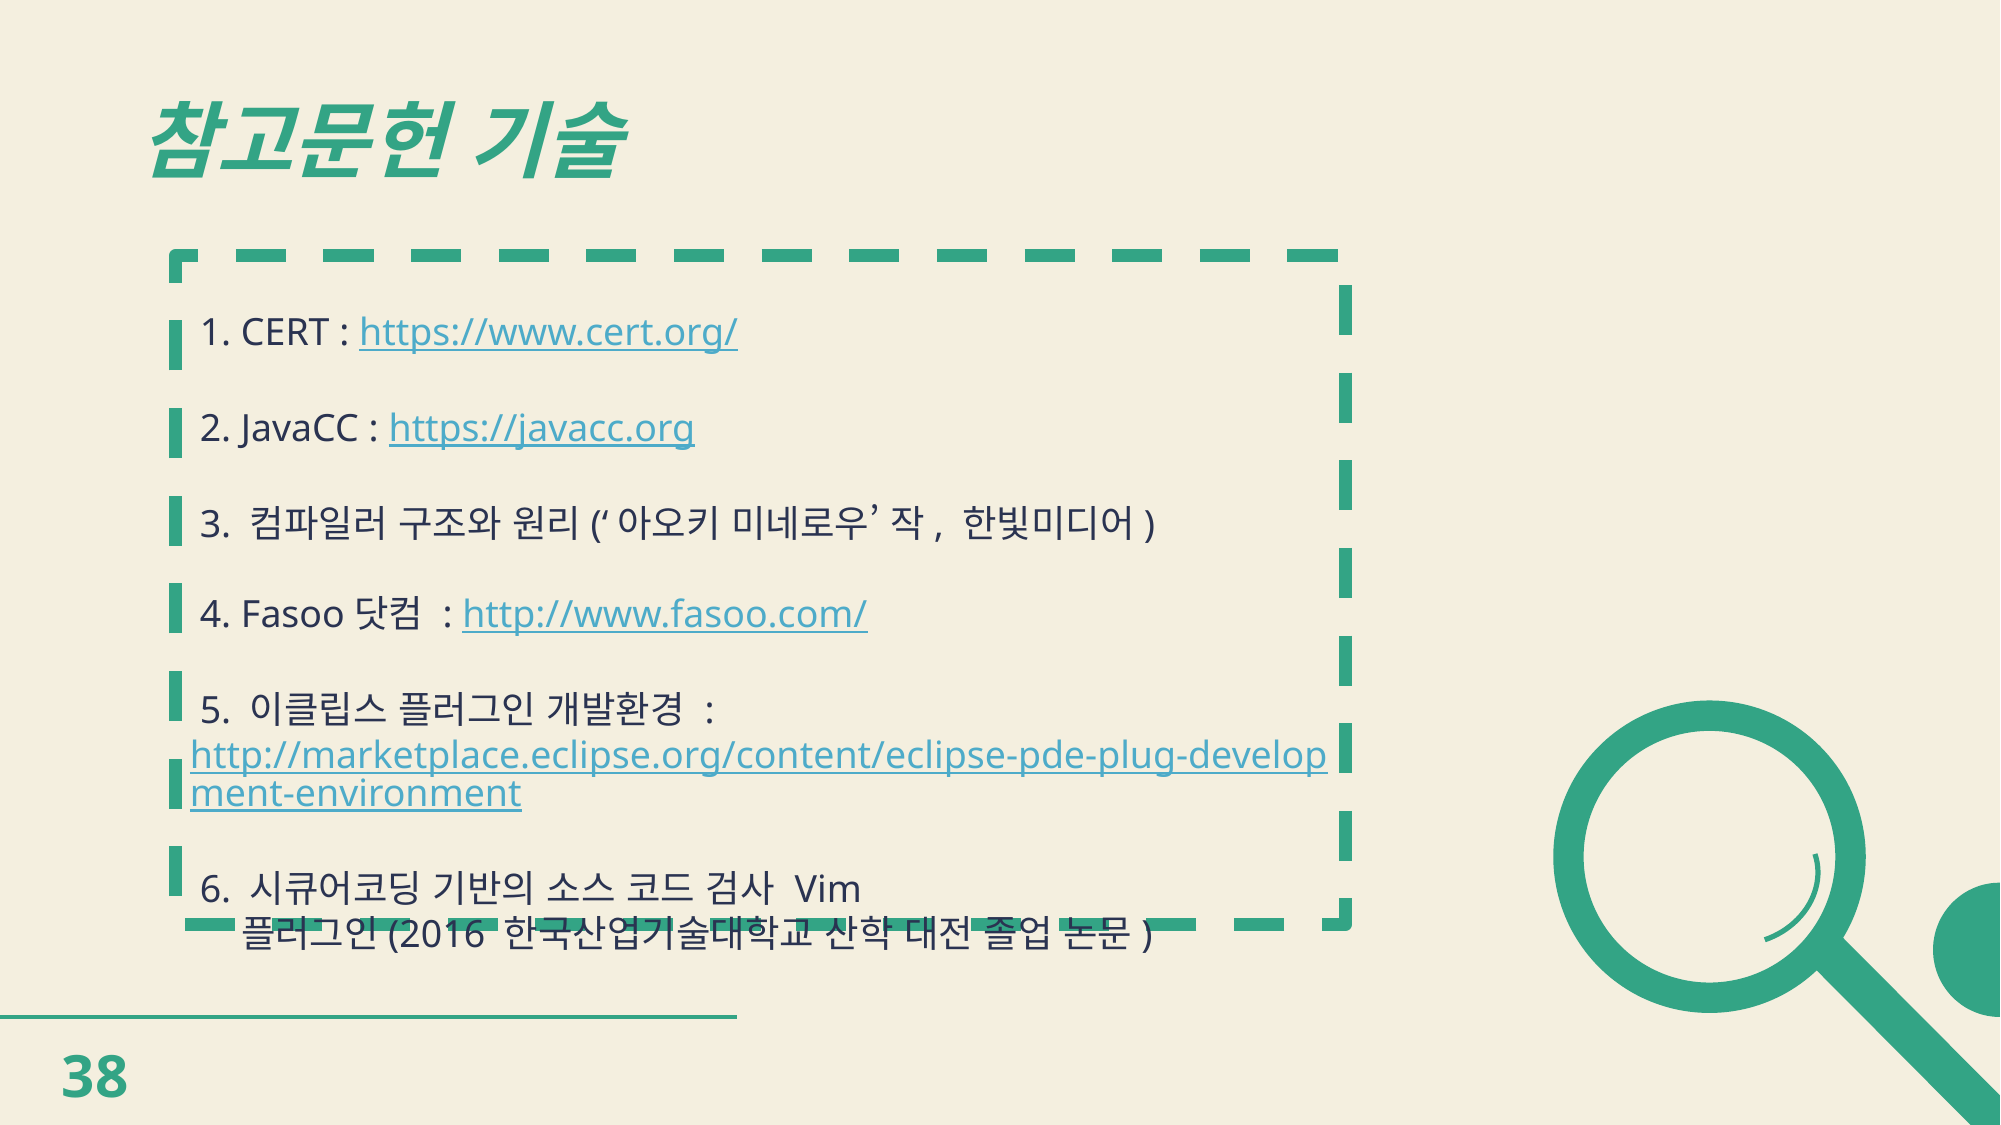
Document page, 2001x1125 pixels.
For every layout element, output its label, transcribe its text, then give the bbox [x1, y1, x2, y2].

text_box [1825, 949, 2000, 1125]
text_box 1. CERT : https://www.cert.org/ 2. JavaCC : https://javacc.org 3. 컴파일러 구조와 원리(‘아오키 미네로우’ 작, 한빛미디어) 4. Fasoo닷컴 : http://www.fasoo.com/ 5. 이클립스 플러그인 개발환경 : http://marketplace.eclipse.org/content/eclipse-pde-plug-development-environment 6. 시큐어코딩 기반의 소스 코드 검사 Vim 플러그인(2016 한국산업기술대학교 산학 대전 졸업 논문) [175, 255, 1346, 925]
text_box [1552, 699, 1867, 1015]
text_box [1743, 853, 1819, 941]
text_box 38 [47, 1031, 176, 1117]
title 참고문헌 기술 [125, 91, 853, 211]
